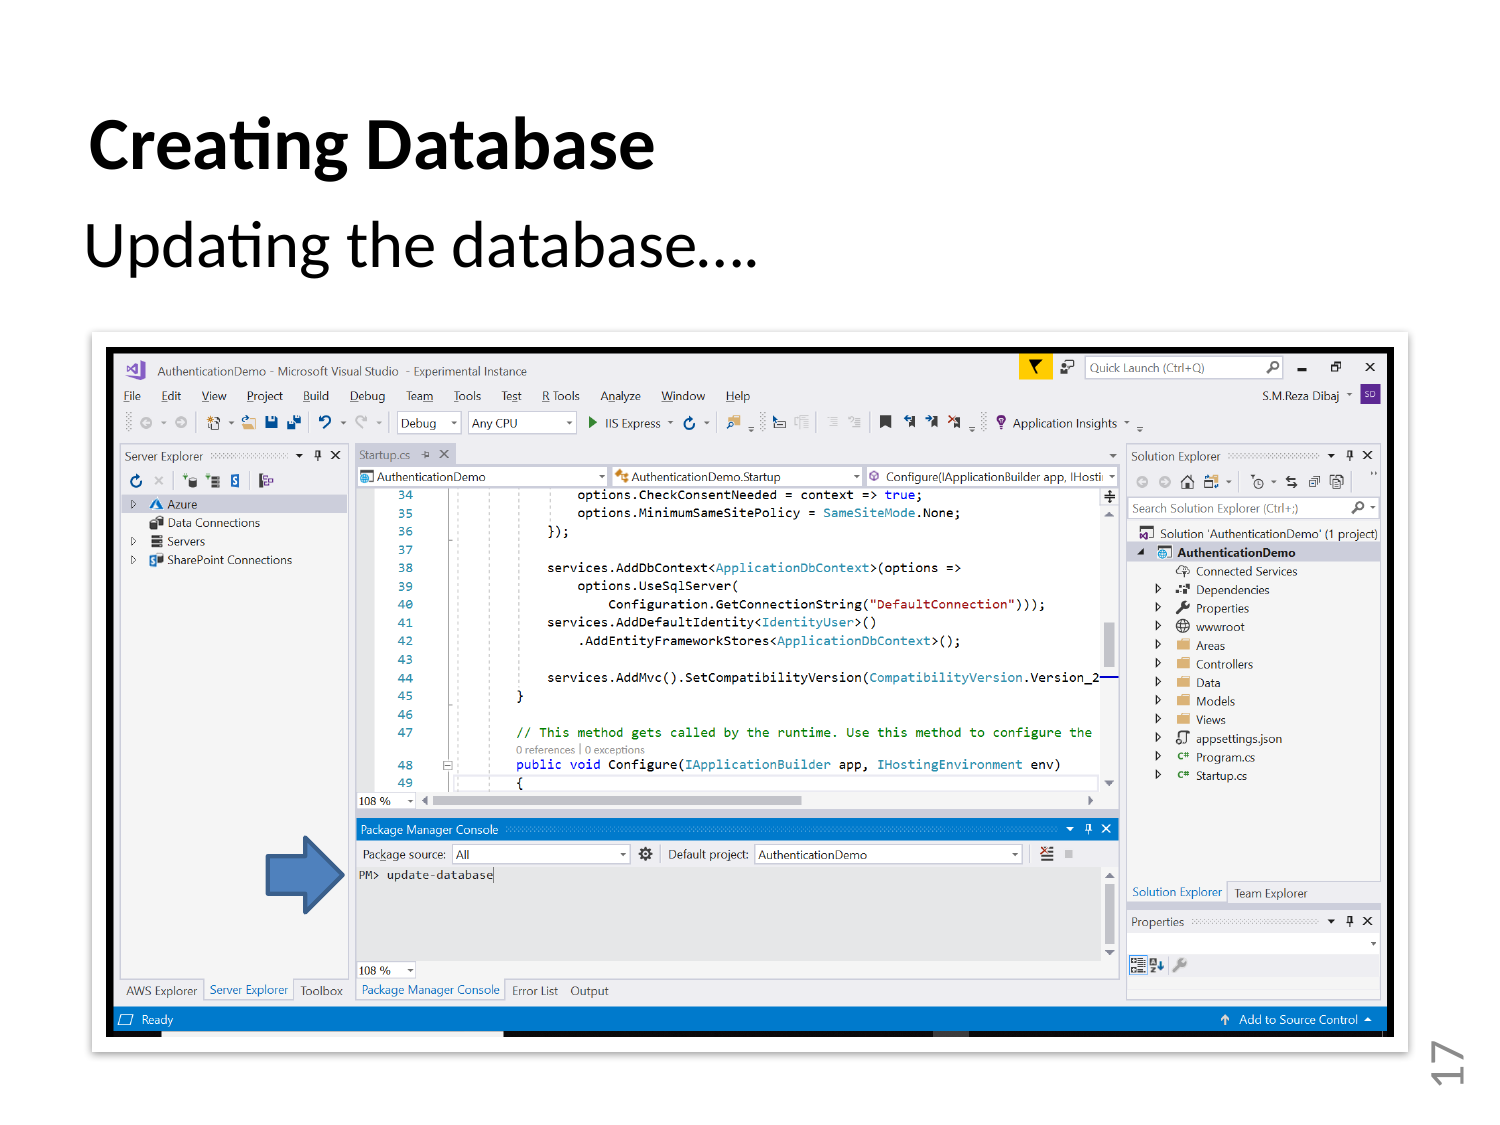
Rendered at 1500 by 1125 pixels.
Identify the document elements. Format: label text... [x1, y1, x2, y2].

text_box Updating the database…. [68, 193, 1432, 289]
slide_number 17 [1412, 1025, 1475, 1125]
picture [105, 346, 1394, 1038]
text_box Creating Database [74, 87, 1438, 193]
